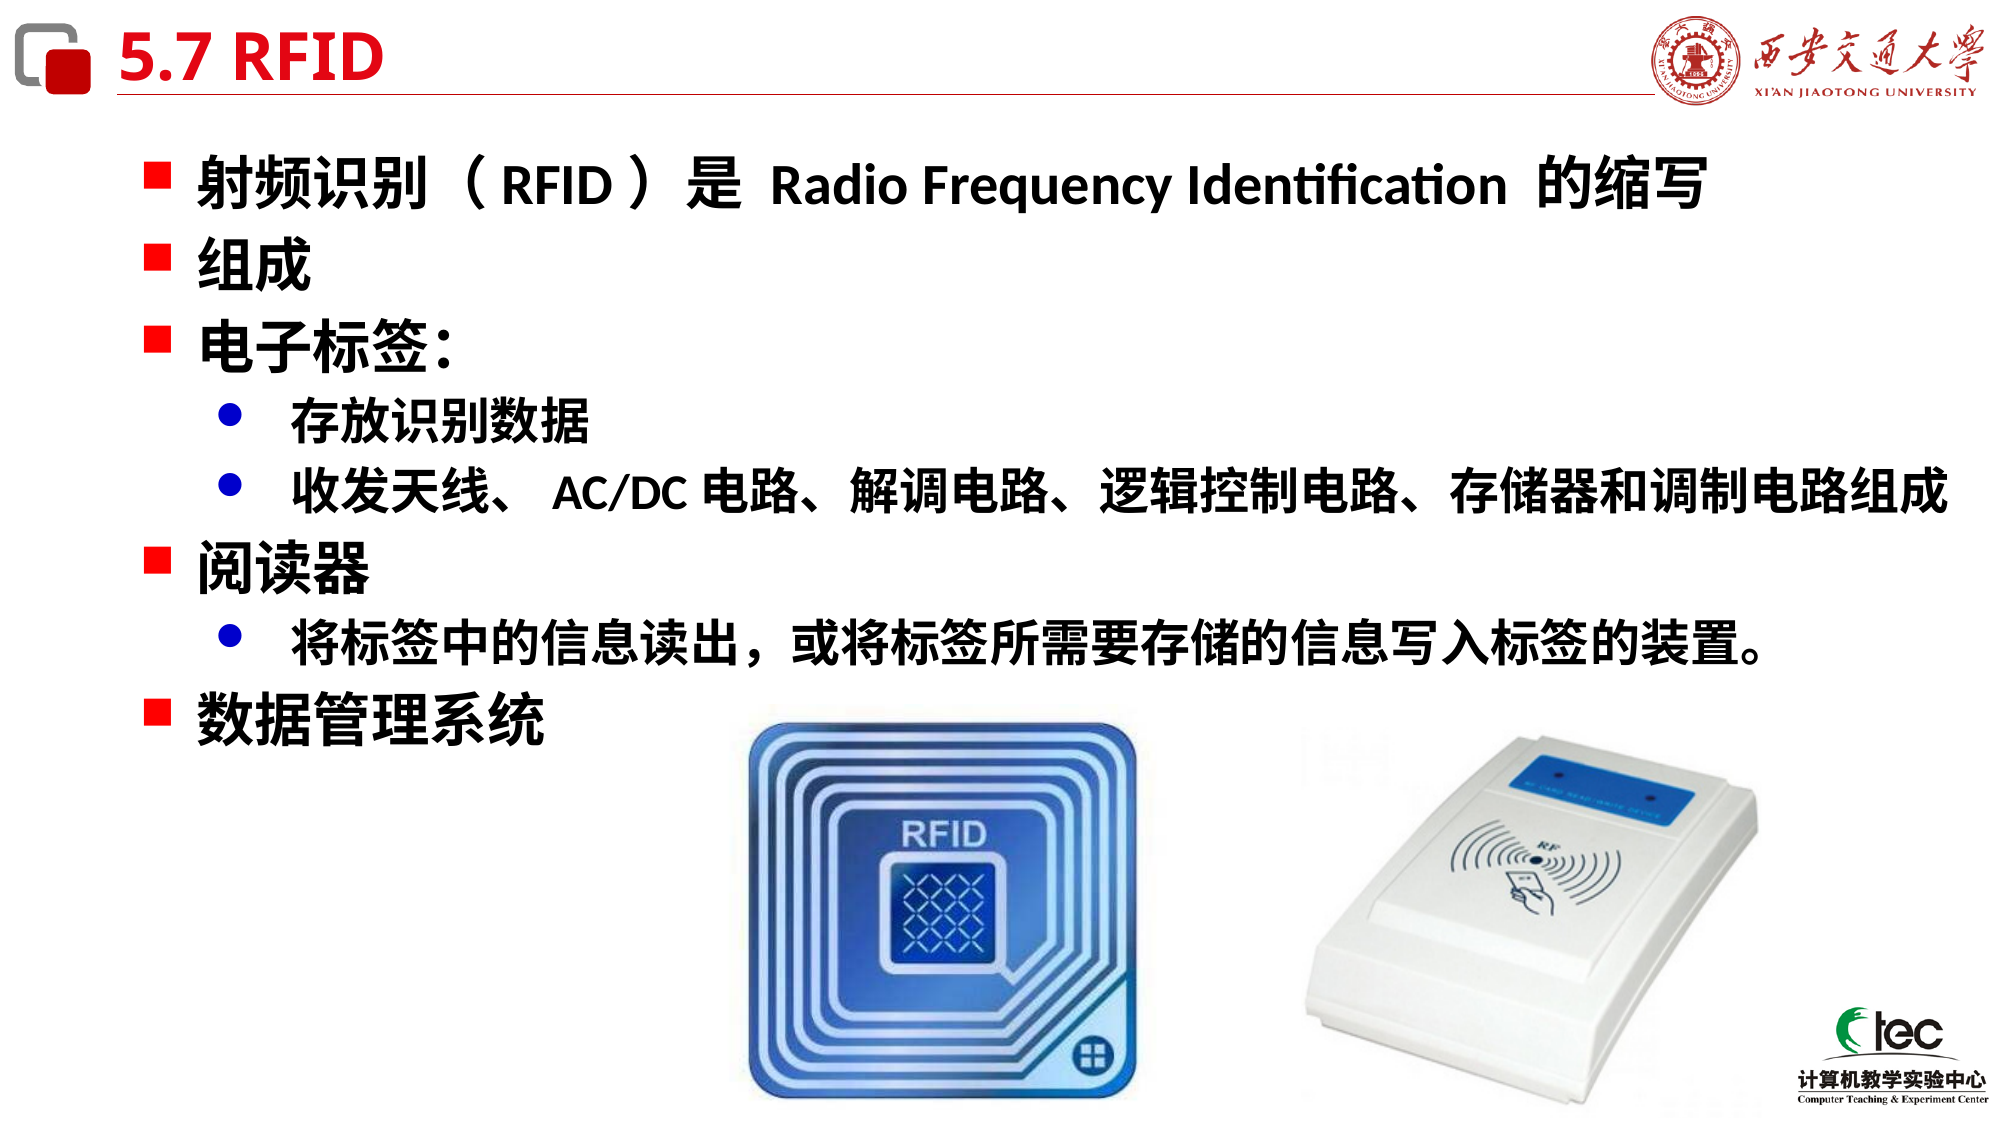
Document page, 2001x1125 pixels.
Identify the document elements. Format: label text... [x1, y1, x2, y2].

picture [1301, 727, 1762, 1118]
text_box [19, 27, 91, 95]
text_box 射频识别（RFID）是 Radio Frequency Identification 的缩写 组成 电子标签： 存放识别数据 收发天线、AC/DC电路、解调电路、逻辑控制电路、存储器和调制电路组成 阅读器 将标签中的信息读出，或将标签所需要存储的信息写入标签的装置。 数据管理系统 [125, 139, 1995, 1118]
text_box 5.7 RFID [103, 6, 1789, 102]
picture [1788, 993, 2000, 1125]
picture [1647, 12, 1995, 109]
picture [710, 704, 1176, 1118]
